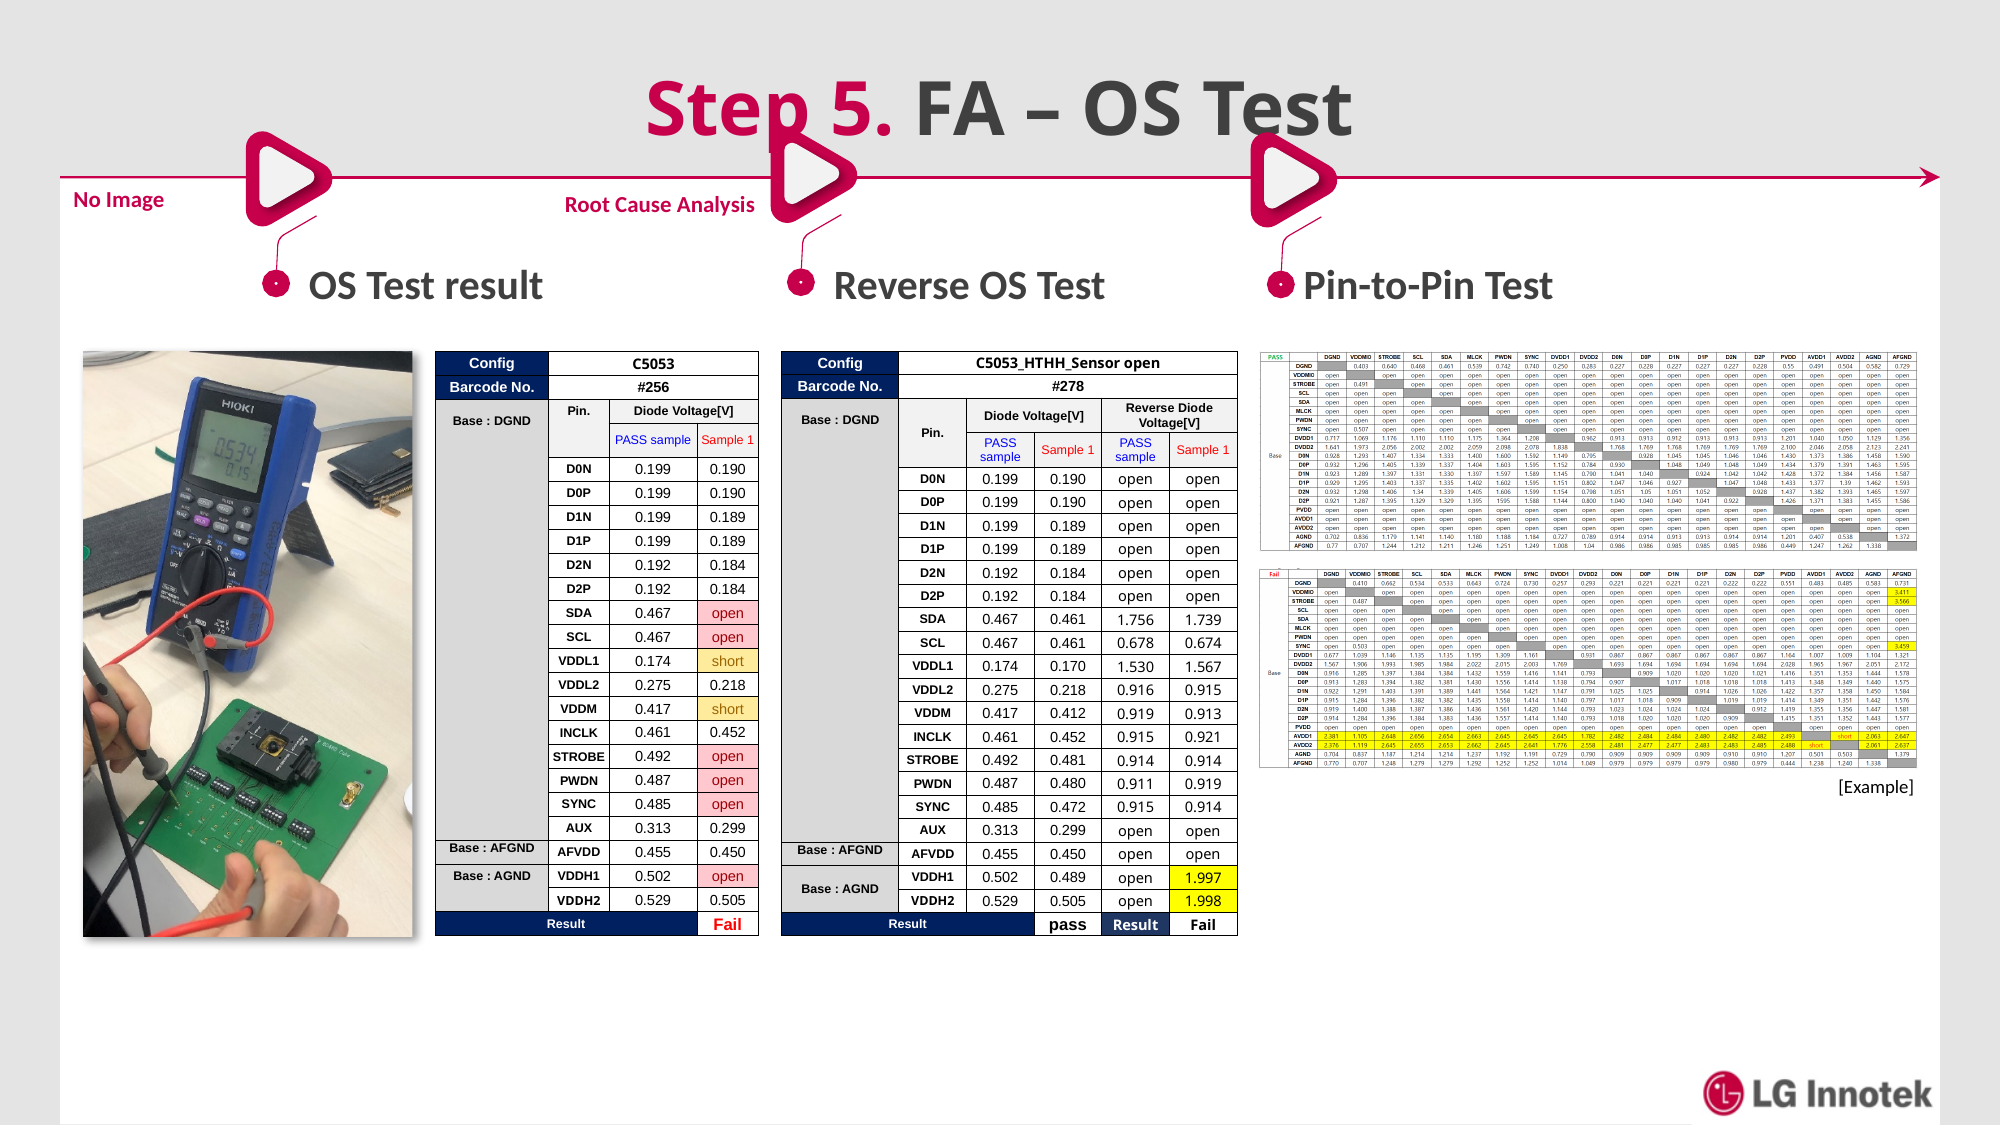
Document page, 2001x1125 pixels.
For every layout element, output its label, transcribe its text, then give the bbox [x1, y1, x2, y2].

table_cell 0.502 [967, 866, 1034, 889]
table_cell D1N [549, 506, 609, 529]
table_cell 0.914 [1102, 749, 1169, 771]
table_cell 1.739 [1170, 608, 1237, 631]
table_cell 0.467 [610, 625, 697, 648]
table_cell D0P [549, 482, 609, 505]
table_cell Pin. [549, 400, 609, 423]
table_cell VDDM [549, 697, 609, 720]
text_box Reverse OS Test [819, 250, 1164, 316]
table_cell 0.505 [1035, 890, 1101, 912]
table_cell AFVDD [549, 841, 609, 864]
table_cell 0.913 [1170, 702, 1237, 724]
table_cell open [1170, 561, 1237, 584]
table_cell 0.199 [610, 530, 697, 553]
table_cell pass [1035, 913, 1101, 935]
table_cell Result [782, 913, 1034, 935]
table_cell Result [1102, 913, 1169, 935]
table_cell 0.417 [610, 697, 697, 720]
table_cell Base : AGND [782, 866, 898, 912]
table_cell open [1170, 514, 1237, 537]
table_cell PWDN [549, 769, 609, 792]
table_cell 0.199 [967, 491, 1034, 513]
table_cell 0.911 [1102, 772, 1169, 795]
table_cell 1.530 [1102, 655, 1169, 678]
table_cell 0.174 [967, 655, 1034, 678]
table_cell open [1102, 538, 1169, 560]
table_cell 0.914 [1170, 749, 1237, 771]
table_cell D2P [899, 585, 966, 607]
table_cell 0.502 [610, 865, 697, 887]
table_cell 0.487 [967, 772, 1034, 795]
table_cell 0.450 [1035, 843, 1101, 865]
table_cell 0.485 [967, 796, 1034, 818]
table_cell 0.461 [967, 725, 1034, 748]
table_cell 0.916 [1102, 679, 1169, 701]
table_cell 0.919 [1102, 702, 1169, 724]
table_cell open [1102, 819, 1169, 842]
table_cell 0.480 [1035, 772, 1101, 795]
table_cell D2N [549, 554, 609, 577]
table_cell 0.455 [967, 843, 1034, 865]
table_cell 0.674 [1170, 632, 1237, 654]
table_cell 1.567 [1170, 655, 1237, 678]
table_header Config [782, 352, 898, 374]
table_cell 0.184 [1035, 585, 1101, 607]
table_cell open [698, 745, 758, 768]
table_cell 0.218 [698, 673, 758, 696]
text_box Root Cause Analysis [528, 182, 792, 225]
table_cell open [1102, 890, 1169, 912]
text_box Step 5. FA – OS Test [245, 7, 1755, 158]
table_cell 0.678 [1102, 632, 1169, 654]
table_cell 0.199 [967, 514, 1034, 537]
table_cell 0.505 [698, 888, 758, 911]
table_cell 0.455 [610, 841, 697, 864]
table_cell Diode Voltage[V] [967, 399, 1101, 432]
table_cell SDA [549, 601, 609, 624]
table_cell D1P [549, 530, 609, 553]
table_cell 0.452 [1035, 725, 1101, 748]
table_cell Result [436, 912, 697, 935]
table_cell open [1170, 819, 1237, 842]
table_cell 0.275 [610, 673, 697, 696]
table_cell VDDL2 [549, 673, 609, 696]
table_cell 0.199 [967, 538, 1034, 560]
table_cell VDDH1 [549, 865, 609, 887]
table_cell 0.190 [698, 482, 758, 505]
table_header Config [436, 352, 548, 375]
table_cell short [698, 649, 758, 672]
table_cell AFVDD [899, 843, 966, 865]
table_cell 0.461 [610, 721, 697, 744]
table_cell 0.184 [698, 578, 758, 600]
table_cell 0.184 [1035, 561, 1101, 584]
table_cell SYNC [549, 793, 609, 816]
table_cell 0.489 [1035, 866, 1101, 889]
table_cell 0.529 [967, 890, 1034, 912]
table_cell Base : AGND [436, 865, 548, 888]
table_cell open [698, 769, 758, 792]
table_cell open [1102, 866, 1169, 889]
table_cell STROBE [549, 745, 609, 768]
table_cell 0.192 [610, 578, 697, 600]
table_cell 0.921 [1170, 725, 1237, 748]
table_cell 0.199 [610, 506, 697, 529]
table_header C5053 [549, 352, 758, 375]
table_cell Base : DGND [782, 399, 898, 842]
table_cell Sample 1 [1035, 433, 1101, 467]
table_cell open [1170, 538, 1237, 560]
table_cell 0.915 [1170, 679, 1237, 701]
table_cell open [1102, 585, 1169, 607]
table_cell 0.461 [1035, 608, 1101, 631]
text_box No Image [58, 177, 202, 220]
table_cell Barcode No. [782, 375, 898, 398]
table_cell SDA [899, 608, 966, 631]
table_cell D2N [899, 561, 966, 584]
table_cell Base : DGND [436, 400, 548, 840]
table_cell open [1102, 843, 1169, 865]
table_cell 0.192 [967, 561, 1034, 584]
picture [1259, 568, 1918, 769]
table_cell Sample 1 [698, 424, 758, 457]
table_cell 0.467 [967, 608, 1034, 631]
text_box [262, 147, 316, 210]
table_cell 0.492 [610, 745, 697, 768]
table_cell 0.467 [610, 601, 697, 624]
table_cell INCLK [899, 725, 966, 748]
table_cell 0.467 [967, 632, 1034, 654]
table_cell open [698, 601, 758, 624]
table_cell 0.218 [1035, 679, 1101, 701]
picture [82, 351, 413, 937]
table_cell D1N [899, 514, 966, 537]
table_cell VDDL1 [899, 655, 966, 678]
table_cell 0.199 [610, 458, 697, 481]
picture [1259, 351, 1918, 552]
table_cell VDDH1 [899, 866, 966, 889]
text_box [787, 144, 841, 207]
table_cell open [1102, 561, 1169, 584]
table_cell open [1102, 468, 1169, 490]
text_box Pin-to-Pin Test [1288, 250, 1703, 315]
table_cell Fail [698, 912, 758, 935]
table_cell D2P [549, 578, 609, 600]
table_cell 0.915 [1102, 796, 1169, 818]
table_cell Diode Voltage[V] [610, 400, 758, 423]
table_cell VDDL1 [549, 649, 609, 672]
table_cell AUX [549, 817, 609, 840]
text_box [265, 228, 328, 291]
table_cell #256 [549, 376, 758, 399]
table_cell open [698, 625, 758, 648]
table_cell 0.313 [967, 819, 1034, 842]
table_cell 1.997 [1170, 866, 1237, 889]
text_box 주 [59, 177, 1941, 1125]
table_cell open [1170, 468, 1237, 490]
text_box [790, 227, 853, 290]
table_cell VDDL2 [899, 679, 966, 701]
table_cell Pin. [899, 399, 966, 467]
table_cell STROBE [899, 749, 966, 771]
table_cell 0.189 [1035, 538, 1101, 560]
table_cell 0.192 [967, 585, 1034, 607]
table_cell D1P [899, 538, 966, 560]
table_cell D0P [899, 491, 966, 513]
table_cell Fail [1170, 913, 1237, 935]
table_cell Base : AFGND [436, 841, 548, 864]
table_cell open [1170, 843, 1237, 865]
table_cell 0.472 [1035, 796, 1101, 818]
table_cell 0.481 [1035, 749, 1101, 771]
picture [1692, 1064, 1940, 1125]
table_cell Barcode No. [436, 376, 548, 399]
table_cell open [1170, 585, 1237, 607]
text_box [Example] [1823, 767, 1932, 805]
table_cell 0.189 [698, 506, 758, 529]
table_cell SYNC [899, 796, 966, 818]
table_cell D0N [549, 458, 609, 481]
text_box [1270, 229, 1333, 293]
table_cell 0.412 [1035, 702, 1101, 724]
table_cell VDDH2 [549, 888, 609, 911]
table_cell open [1102, 514, 1169, 537]
table_cell 0.529 [610, 888, 697, 911]
table_cell Base : AFGND [782, 843, 898, 865]
table_cell 0.914 [1170, 796, 1237, 818]
table_cell D0N [899, 468, 966, 490]
table_cell 0.170 [1035, 655, 1101, 678]
table_cell 0.313 [610, 817, 697, 840]
table_cell PWDN [899, 772, 966, 795]
table_cell 0.189 [698, 530, 758, 553]
table_cell Reverse Diode Voltage[V] [1102, 399, 1237, 432]
table_cell VDDM [899, 702, 966, 724]
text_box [1267, 148, 1321, 211]
table_cell VDDH2 [899, 890, 966, 912]
table_cell 0.915 [1102, 725, 1169, 748]
table_cell SCL [549, 625, 609, 648]
table_cell open [1170, 491, 1237, 513]
table_cell 0.452 [698, 721, 758, 744]
table_cell 0.492 [967, 749, 1034, 771]
table_cell open [698, 793, 758, 816]
table_cell [549, 423, 609, 457]
table_cell [436, 888, 548, 911]
table_cell PASS sample [610, 424, 697, 457]
table_cell 1.998 [1170, 890, 1237, 912]
text_box OS Test result [294, 250, 819, 315]
table_cell 0.192 [610, 554, 697, 577]
table_cell INCLK [549, 721, 609, 744]
table_cell 0.190 [1035, 468, 1101, 490]
table_cell SCL [899, 632, 966, 654]
table_cell 0.190 [1035, 491, 1101, 513]
table_cell 1.756 [1102, 608, 1169, 631]
table_cell AUX [899, 819, 966, 842]
table_cell Sample 1 [1170, 433, 1237, 467]
table_cell 0.189 [1035, 514, 1101, 537]
table_cell 0.199 [967, 468, 1034, 490]
table_cell #278 [899, 375, 1237, 398]
table_cell PASS sample [1102, 433, 1169, 467]
table_cell 0.199 [610, 482, 697, 505]
table_cell 0.417 [967, 702, 1034, 724]
table_cell 0.299 [1035, 819, 1101, 842]
table_cell 0.919 [1170, 772, 1237, 795]
table_cell PASS sample [967, 433, 1034, 467]
table_cell 0.190 [698, 458, 758, 481]
table_cell 0.450 [698, 841, 758, 864]
table_cell short [698, 697, 758, 720]
table_cell 0.184 [698, 554, 758, 577]
table_cell 0.461 [1035, 632, 1101, 654]
table_cell 0.299 [698, 817, 758, 840]
table_cell open [1102, 491, 1169, 513]
table_header C5053_HTHH_Sensor open [899, 352, 1237, 374]
table_cell open [698, 865, 758, 887]
table_cell 0.487 [610, 769, 697, 792]
table_cell 0.275 [967, 679, 1034, 701]
table_cell 0.485 [610, 793, 697, 816]
table_cell 0.174 [610, 649, 697, 672]
